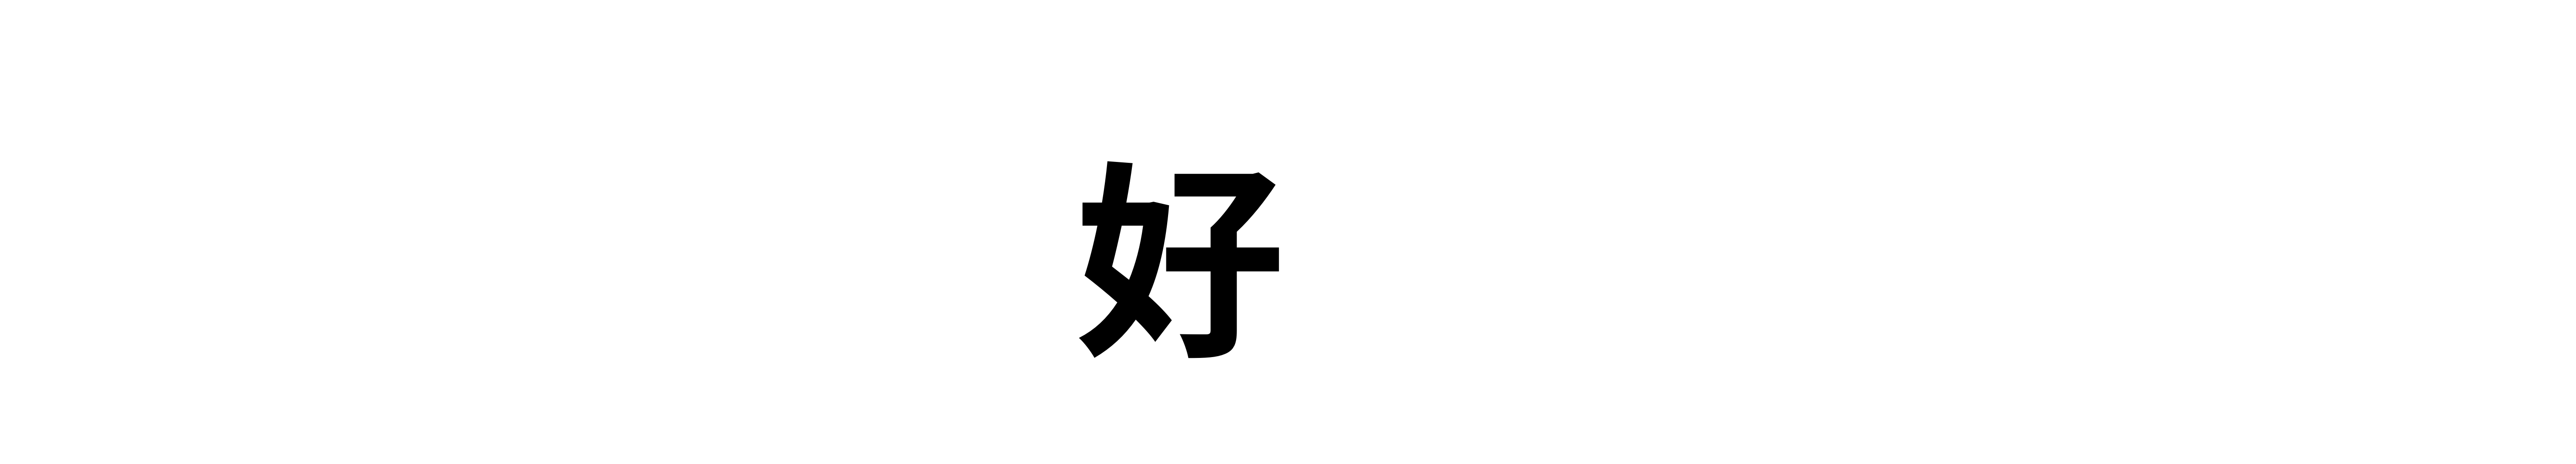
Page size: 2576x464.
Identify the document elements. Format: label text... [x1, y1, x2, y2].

text_box 好 [1069, 126, 1507, 385]
